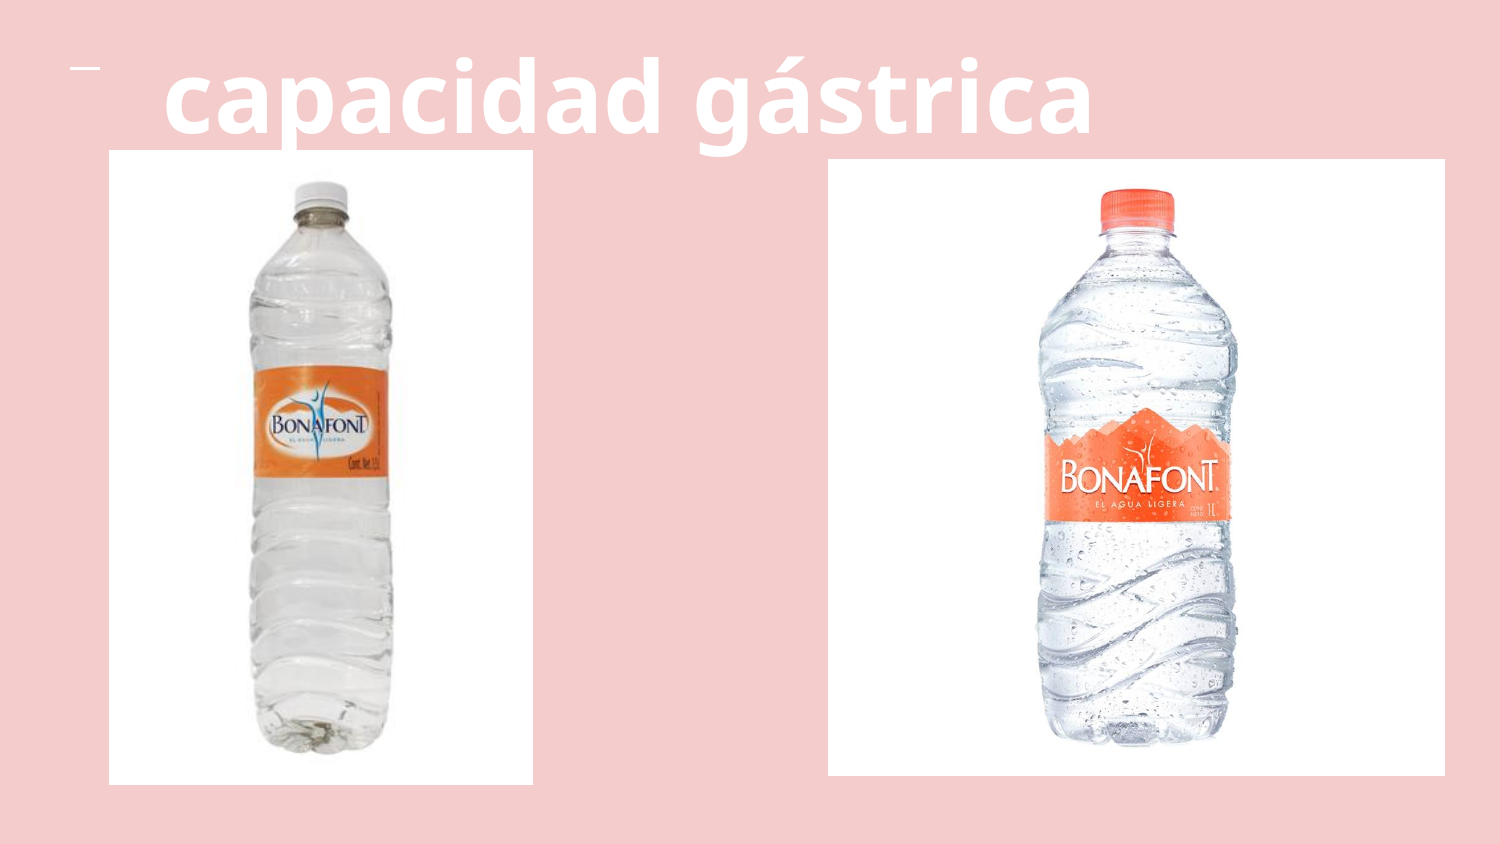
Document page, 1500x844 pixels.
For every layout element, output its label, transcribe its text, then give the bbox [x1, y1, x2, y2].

title capacidad gástrica [147, 27, 1172, 160]
picture [109, 150, 533, 785]
picture [827, 158, 1445, 776]
